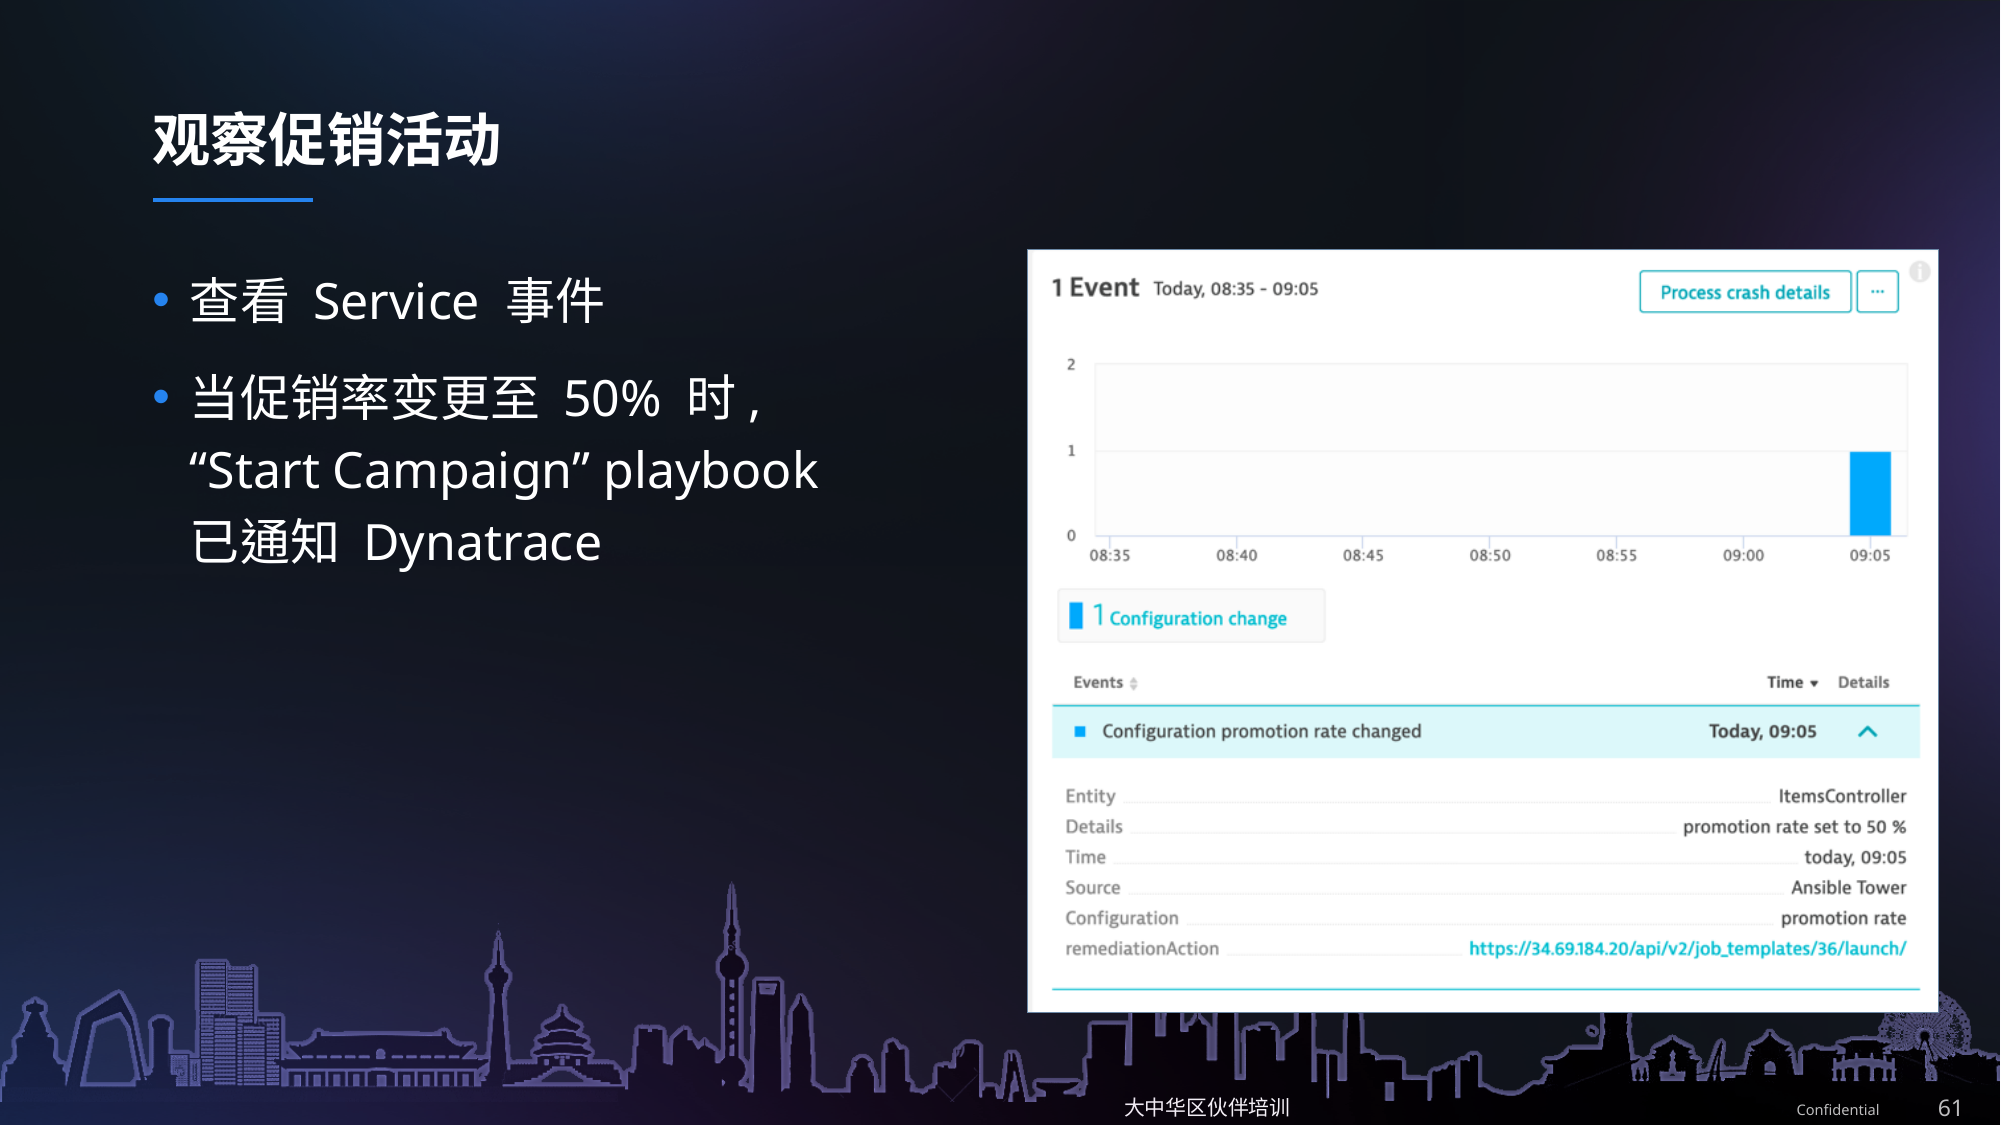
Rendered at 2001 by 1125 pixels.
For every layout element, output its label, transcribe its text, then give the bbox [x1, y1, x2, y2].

title 观察促销活动 [137, 59, 1863, 181]
list 查看 Service 事件 当促销率变更至 50% 时, “Start Campaign” playbook 已通知 Dynatrace [137, 249, 849, 1014]
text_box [1125, 1097, 1144, 1116]
picture [0, 0, 2000, 1125]
